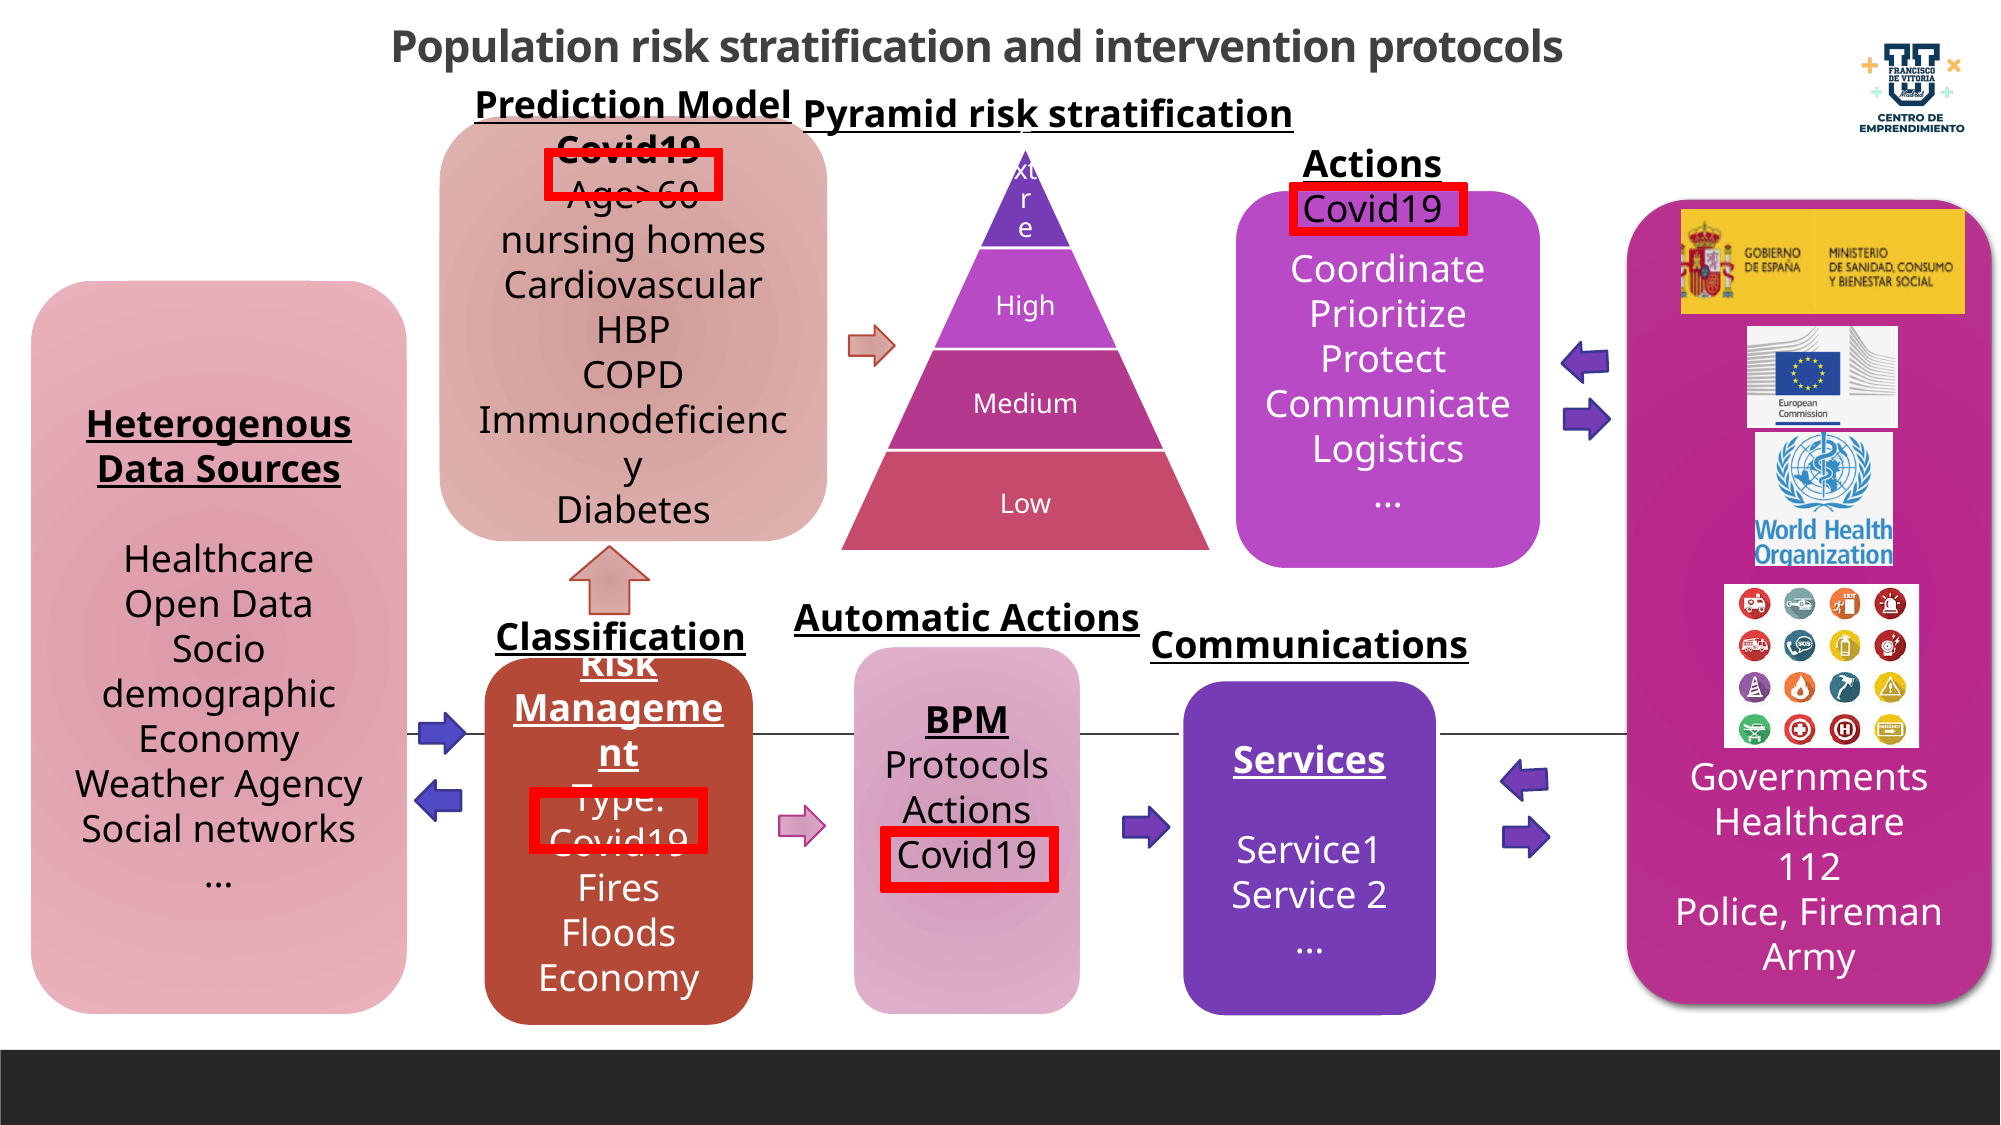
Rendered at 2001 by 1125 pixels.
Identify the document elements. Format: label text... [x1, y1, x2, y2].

text_box Automatic Actions [779, 586, 1155, 647]
text_box [880, 826, 1059, 893]
text_box Actions Covid19 [1287, 133, 1458, 238]
text_box Heterogenous Data Sources Healthcare Open Data Socio demographic Economy Weather Agency Social networks … [30, 279, 408, 1016]
text_box [418, 711, 467, 755]
text_box [1500, 758, 1549, 802]
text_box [838, 146, 1213, 552]
picture [1680, 208, 1965, 314]
text_box Governments Healthcare 112 Police, Fireman Army [1626, 199, 1992, 1005]
text_box [1502, 815, 1551, 859]
text_box Pyramid risk stratification [787, 82, 1309, 143]
picture [1723, 583, 1920, 749]
text_box [1560, 340, 1610, 384]
text_box Services Service1 Service 2 … [1179, 677, 1441, 1020]
text_box [1562, 397, 1611, 441]
text_box Prediction Model Covid19 Age>60 nursing homes Cardiovascular HBP COPD Immunodeficiency Diabetes [438, 115, 829, 543]
title Population risk stratification and intervention protocols [76, 20, 1820, 80]
text_box Coordinate Prioritize Protect Communicate Logistics … [1231, 186, 1545, 573]
text_box Risk Management Type: Covid19 Fires Floods Economy … [483, 665, 755, 1027]
text_box Communications [1135, 613, 1484, 674]
picture [1754, 432, 1893, 567]
text_box Classification [480, 605, 762, 665]
picture [1823, 1, 2000, 177]
text_box [1289, 182, 1468, 236]
picture [1746, 325, 1899, 429]
text_box [568, 545, 651, 605]
text_box [778, 804, 826, 848]
text_box [529, 787, 708, 854]
text_box [544, 148, 723, 201]
text_box [414, 779, 463, 823]
text_box [1122, 805, 1171, 849]
text_box BPM Protocols Actions Covid19 [853, 647, 1081, 1016]
